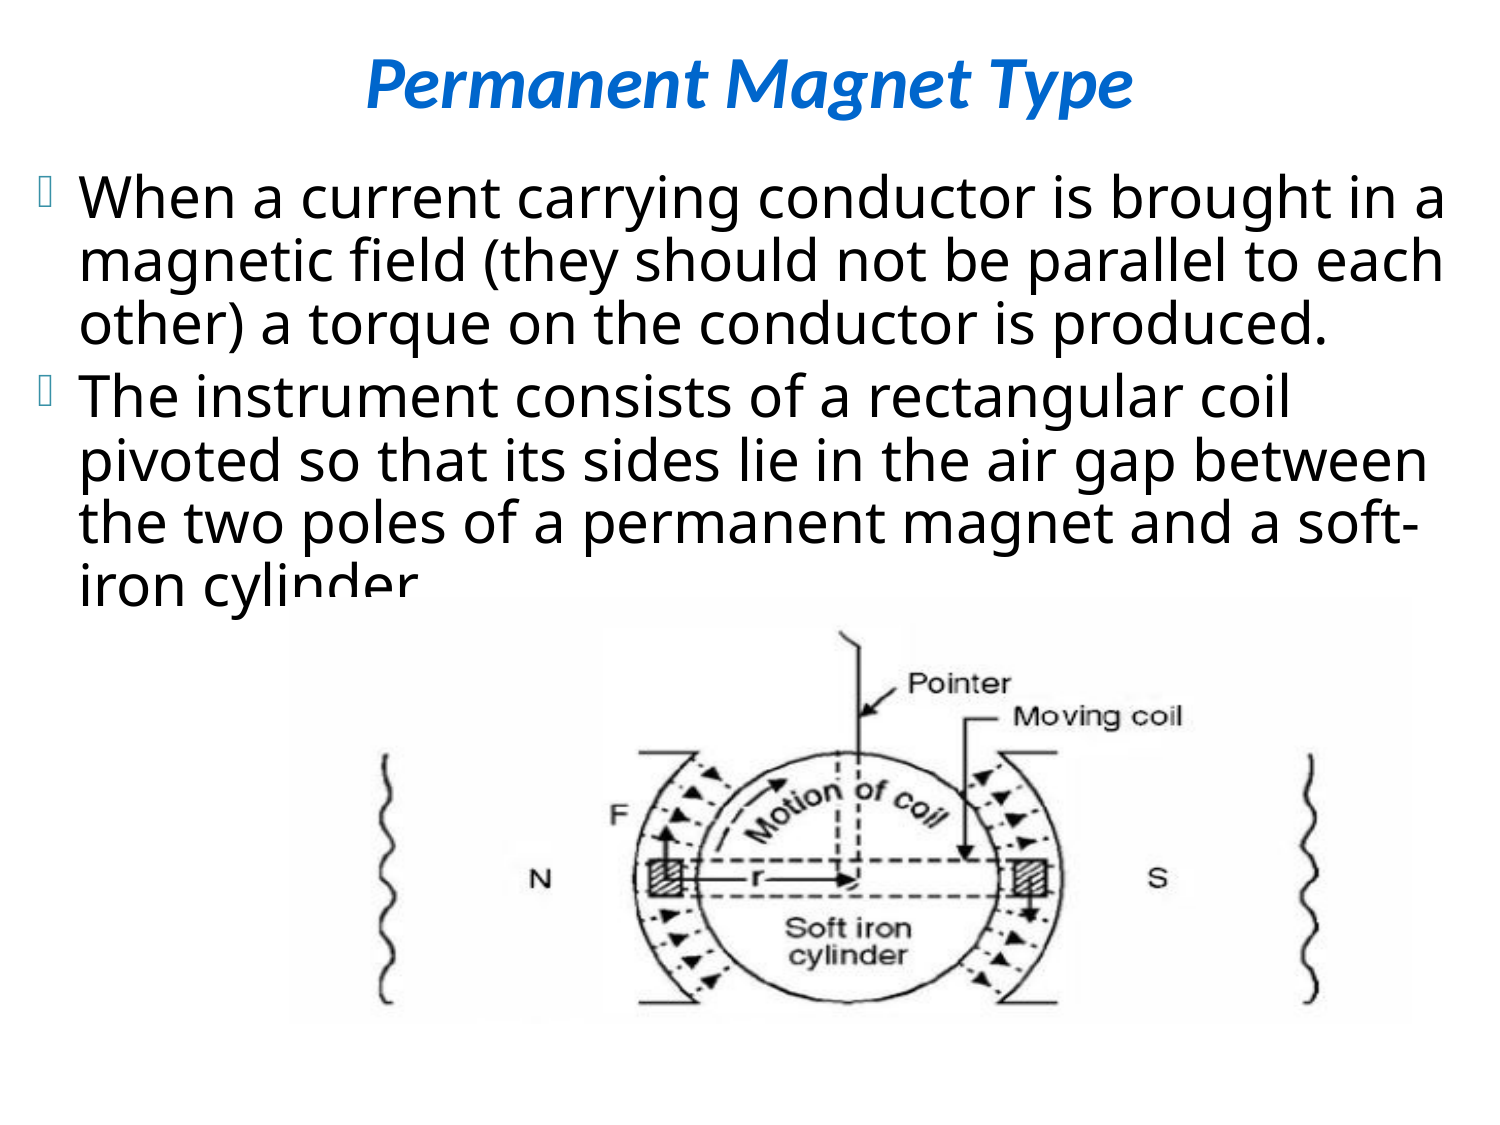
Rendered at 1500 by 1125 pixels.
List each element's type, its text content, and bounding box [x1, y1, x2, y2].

title Permanent Magnet Type [74, 18, 1426, 138]
list When a current carrying conductor is brought in a magnetic field (they should not be parallel to each other) a torque on the conductor is produced. The instrument consists of a rectangular coil pivoted so that its sides lie in the air gap between the two poles of a permanent magnet and a soft-iron cylinder. [17, 160, 1472, 607]
picture [288, 597, 1412, 1024]
